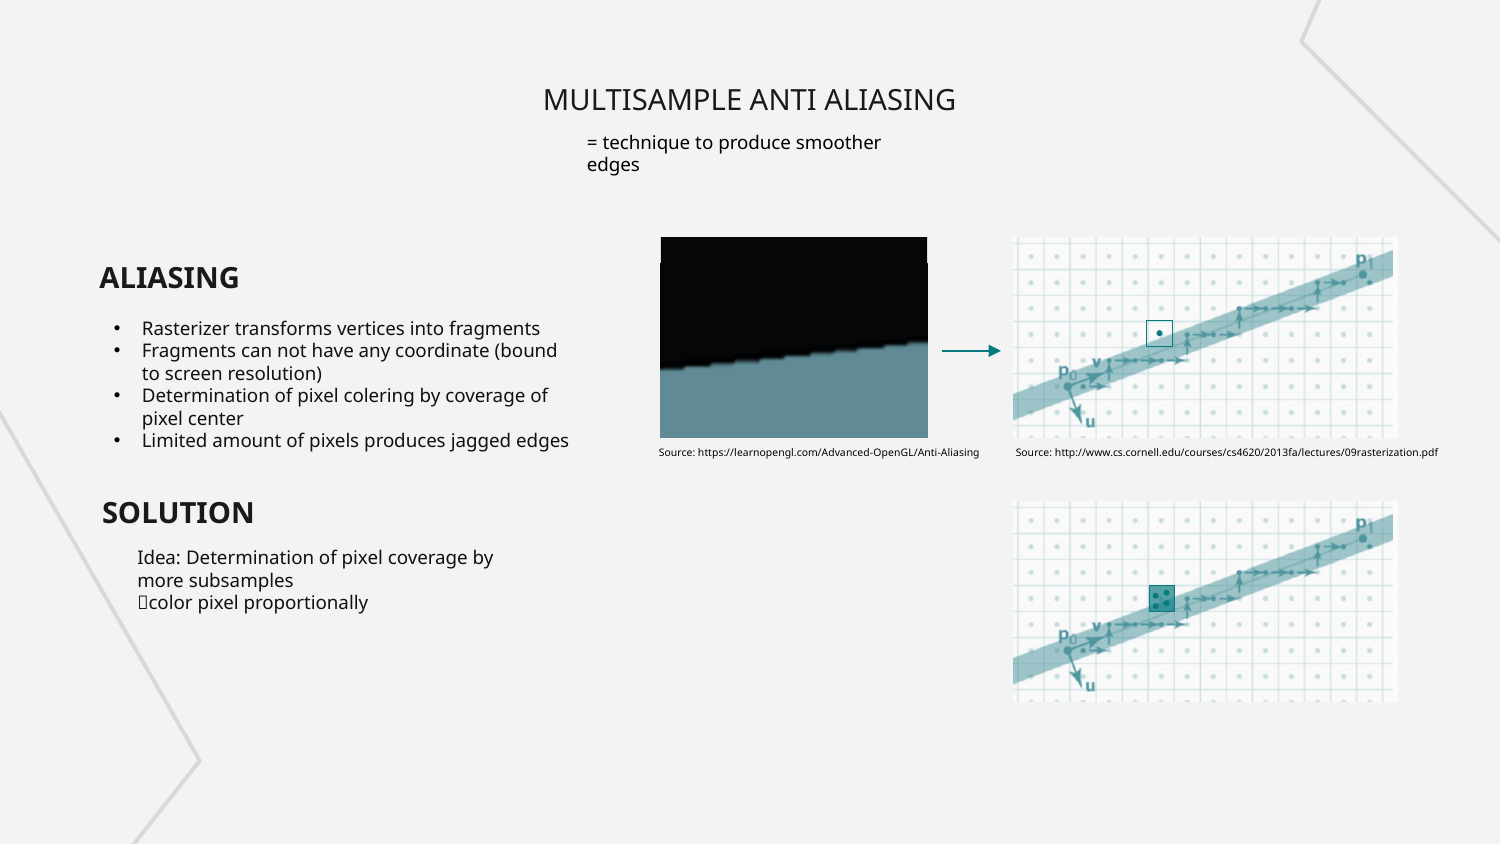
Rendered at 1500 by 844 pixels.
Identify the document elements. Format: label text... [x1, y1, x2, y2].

text_box Idea: Determination of pixel coverage by more subsamples color pixel proportionally [122, 530, 524, 690]
picture [1013, 501, 1398, 702]
text_box Rasterizer transforms vertices into fragments Fragments can not have any coordinate (bound to screen resolution) Determination of pixel colering by coverage of pixel center Limited amount of pixels produces jagged edges [98, 301, 588, 461]
text_box = technique to produce smoother edges [572, 122, 928, 183]
picture [660, 237, 928, 438]
text_box Source: http://www.cs.cornell.edu/courses/cs4620/2013fa/lectures/09rasterization.pdf [1000, 438, 1476, 467]
text_box ALIASING [0, 244, 415, 358]
text_box Source: https://learnopengl.com/Advanced-OpenGL/Anti-Aliasing [644, 438, 1000, 467]
title MULTISAMPLE ANTI ALIASING [505, 66, 995, 180]
picture [1013, 237, 1398, 438]
text_box [0, 412, 39, 479]
text_box SOLUTION [0, 479, 424, 593]
